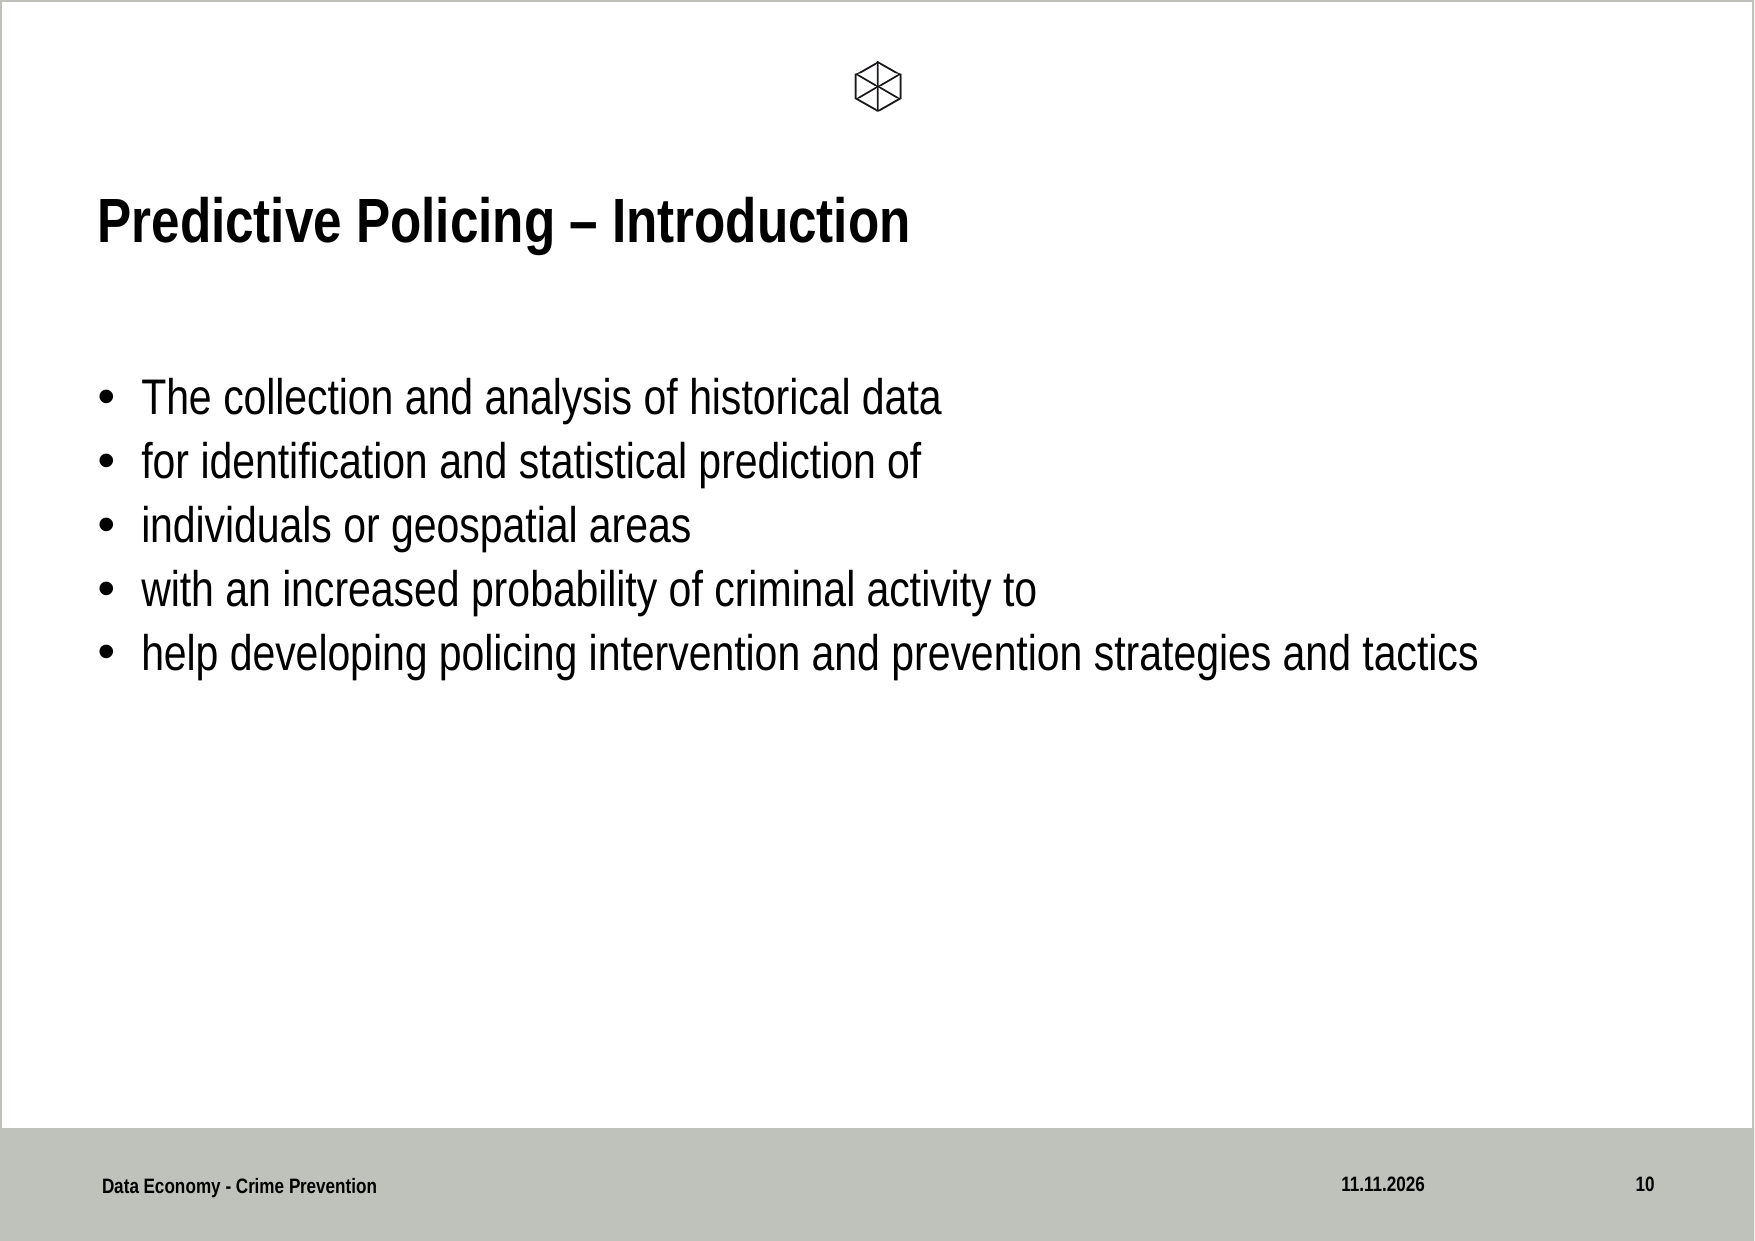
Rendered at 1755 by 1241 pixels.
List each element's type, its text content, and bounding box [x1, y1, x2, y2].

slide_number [1243, 1157, 1441, 1210]
title Predictive Policing – Introduction [97, 188, 1657, 290]
text_box The collection and analysis of historical data for identification and statistical prediction of individuals or geospatial areas with an increased probability of criminal activity to help developing policing intervention and prevention strategies and tactics [97, 371, 1657, 1069]
slide_number 10 [1538, 1157, 1655, 1210]
footer Data Economy - Crime Prevention [85, 1158, 869, 1211]
picture [686, 61, 1068, 124]
